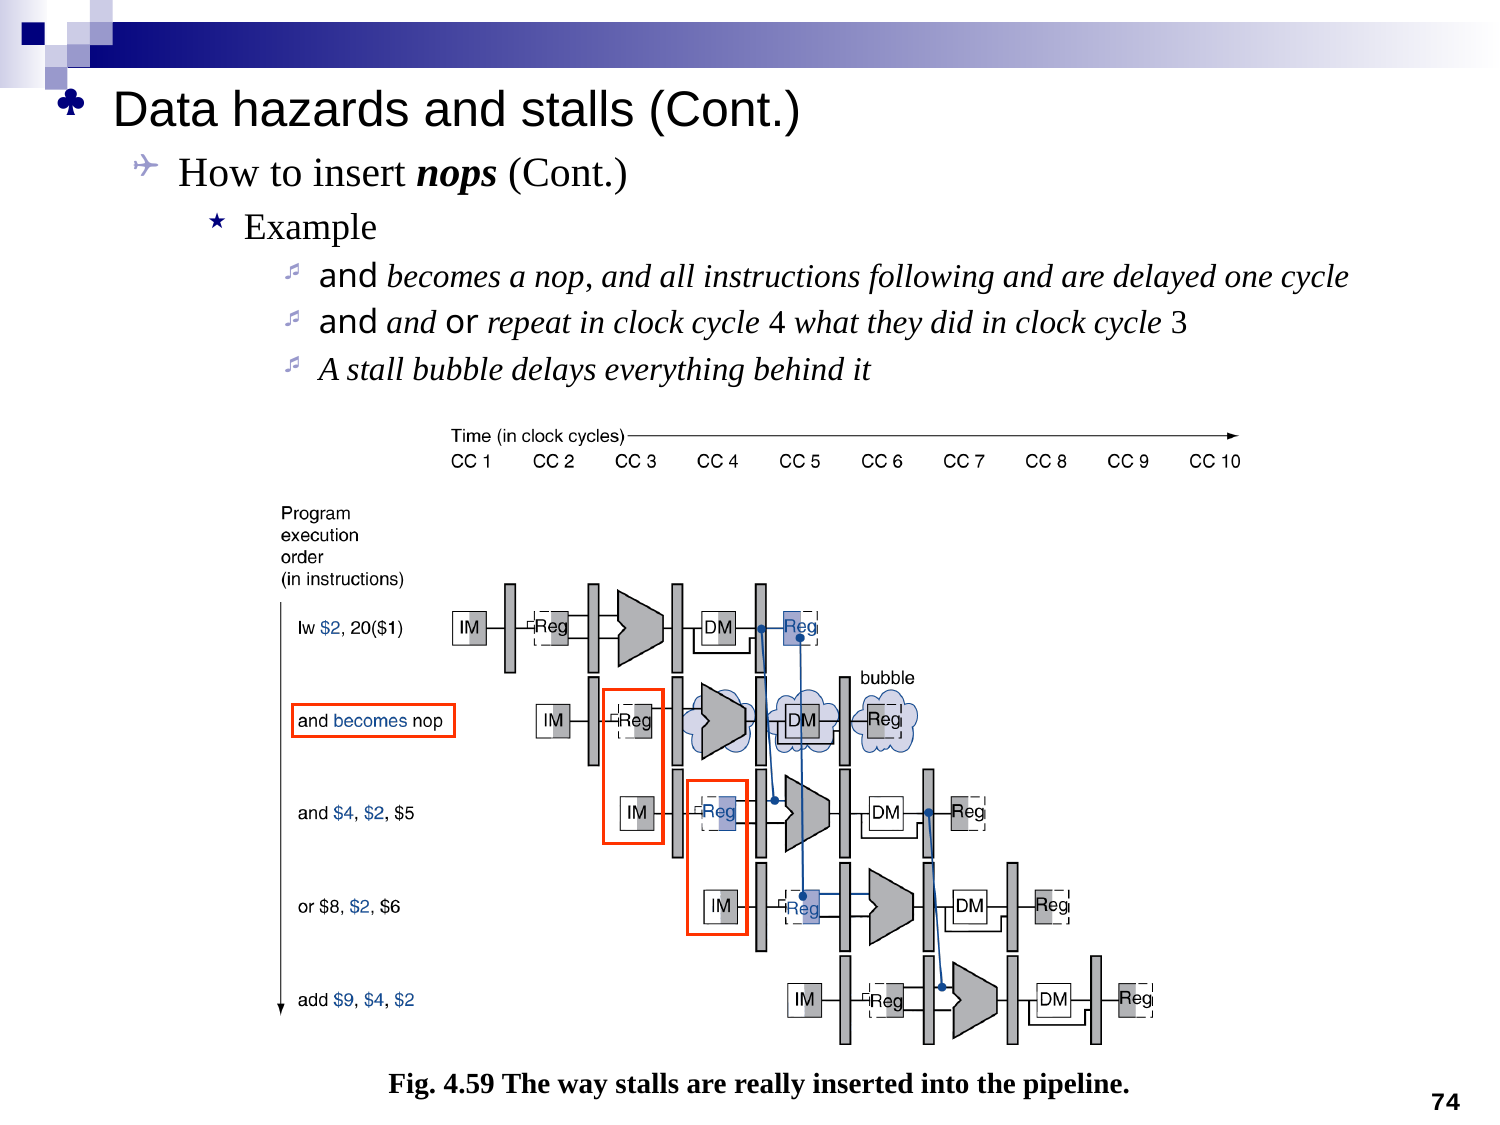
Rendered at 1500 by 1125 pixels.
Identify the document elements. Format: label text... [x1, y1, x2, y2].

slide_number 74 [1393, 1082, 1498, 1118]
text_box Fig. 4.59 The way stalls are really inserted into the pipeline. [375, 1064, 1144, 1100]
picture [277, 426, 1242, 1046]
list Data hazards and stalls (Cont.) How to insert nops (Cont.) Example and becomes a nop, and all instructions following and are delayed one cycle and and or repeat in clock cycle 4 what they did in clock cycle 3 A stall bubble delays everything behind it [41, 69, 1471, 411]
